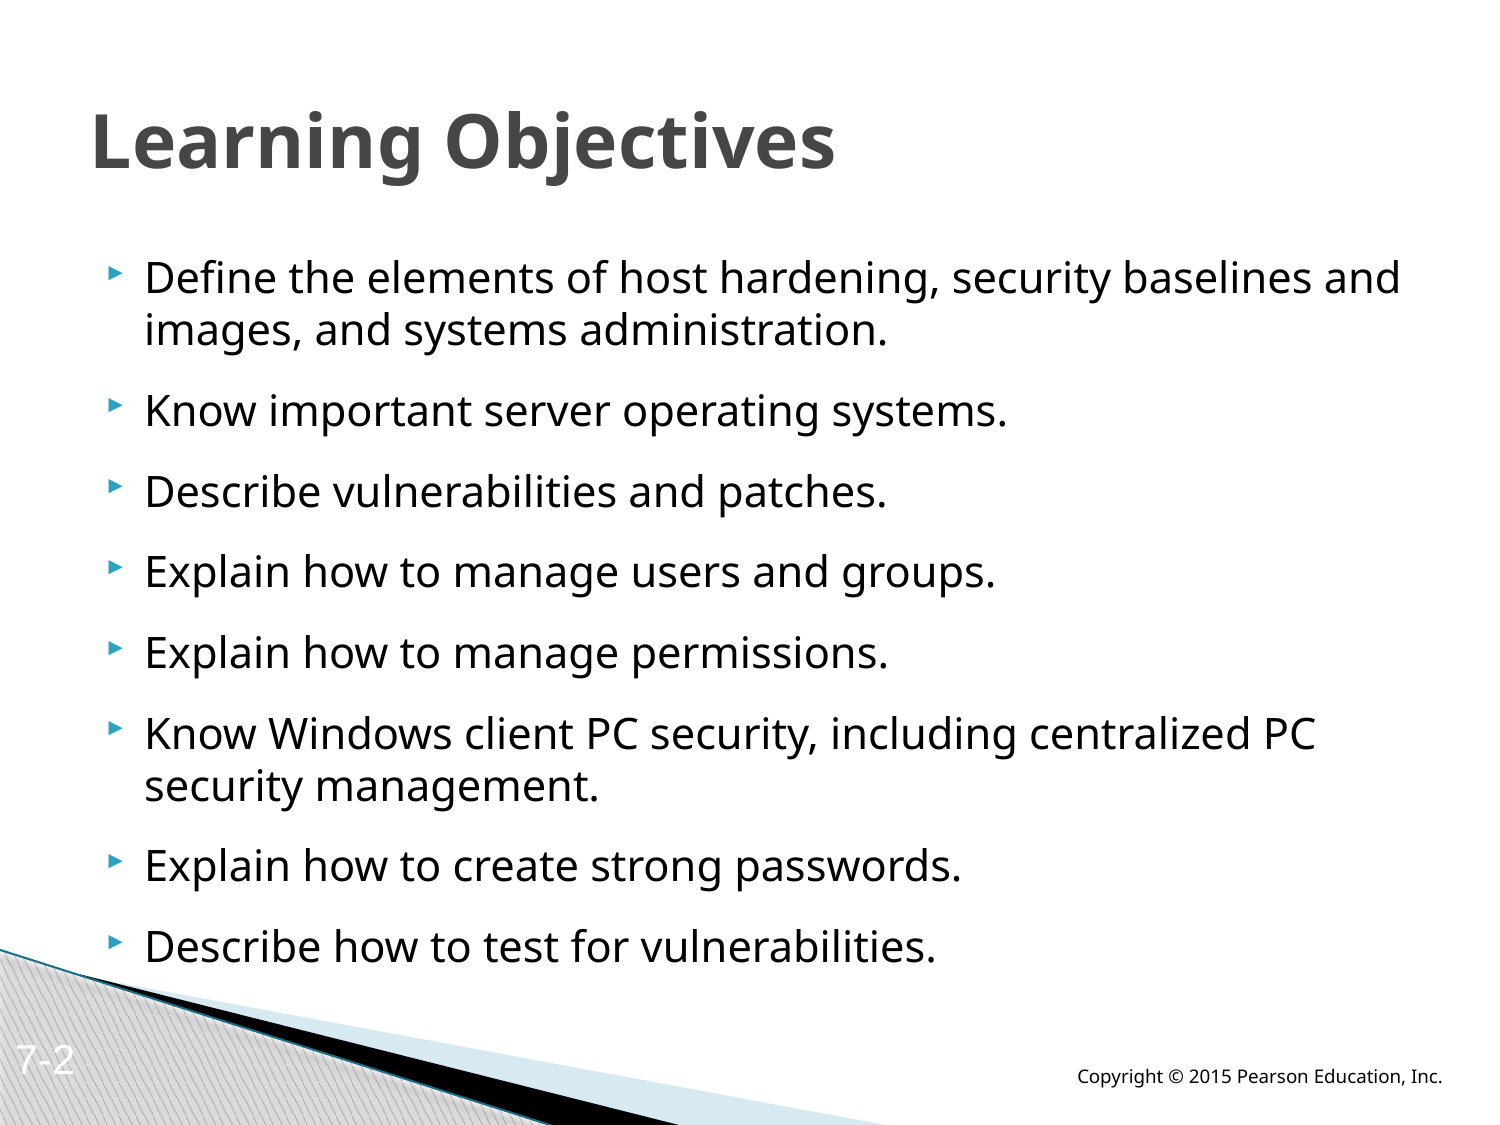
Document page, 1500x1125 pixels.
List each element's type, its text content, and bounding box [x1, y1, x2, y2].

slide_number 7-2 [0, 1025, 125, 1085]
list Define the elements of host hardening, security baselines and images, and systems administration. Know important server operating systems. Describe vulnerabilities and patches. Explain how to manage users and groups. Explain how to manage permissions. Know Windows client PC security, including centralized PC security management. Explain how to create strong passwords. Describe how to test for vulnerabilities. [75, 242, 1425, 986]
title Learning Objectives [75, 45, 1425, 233]
